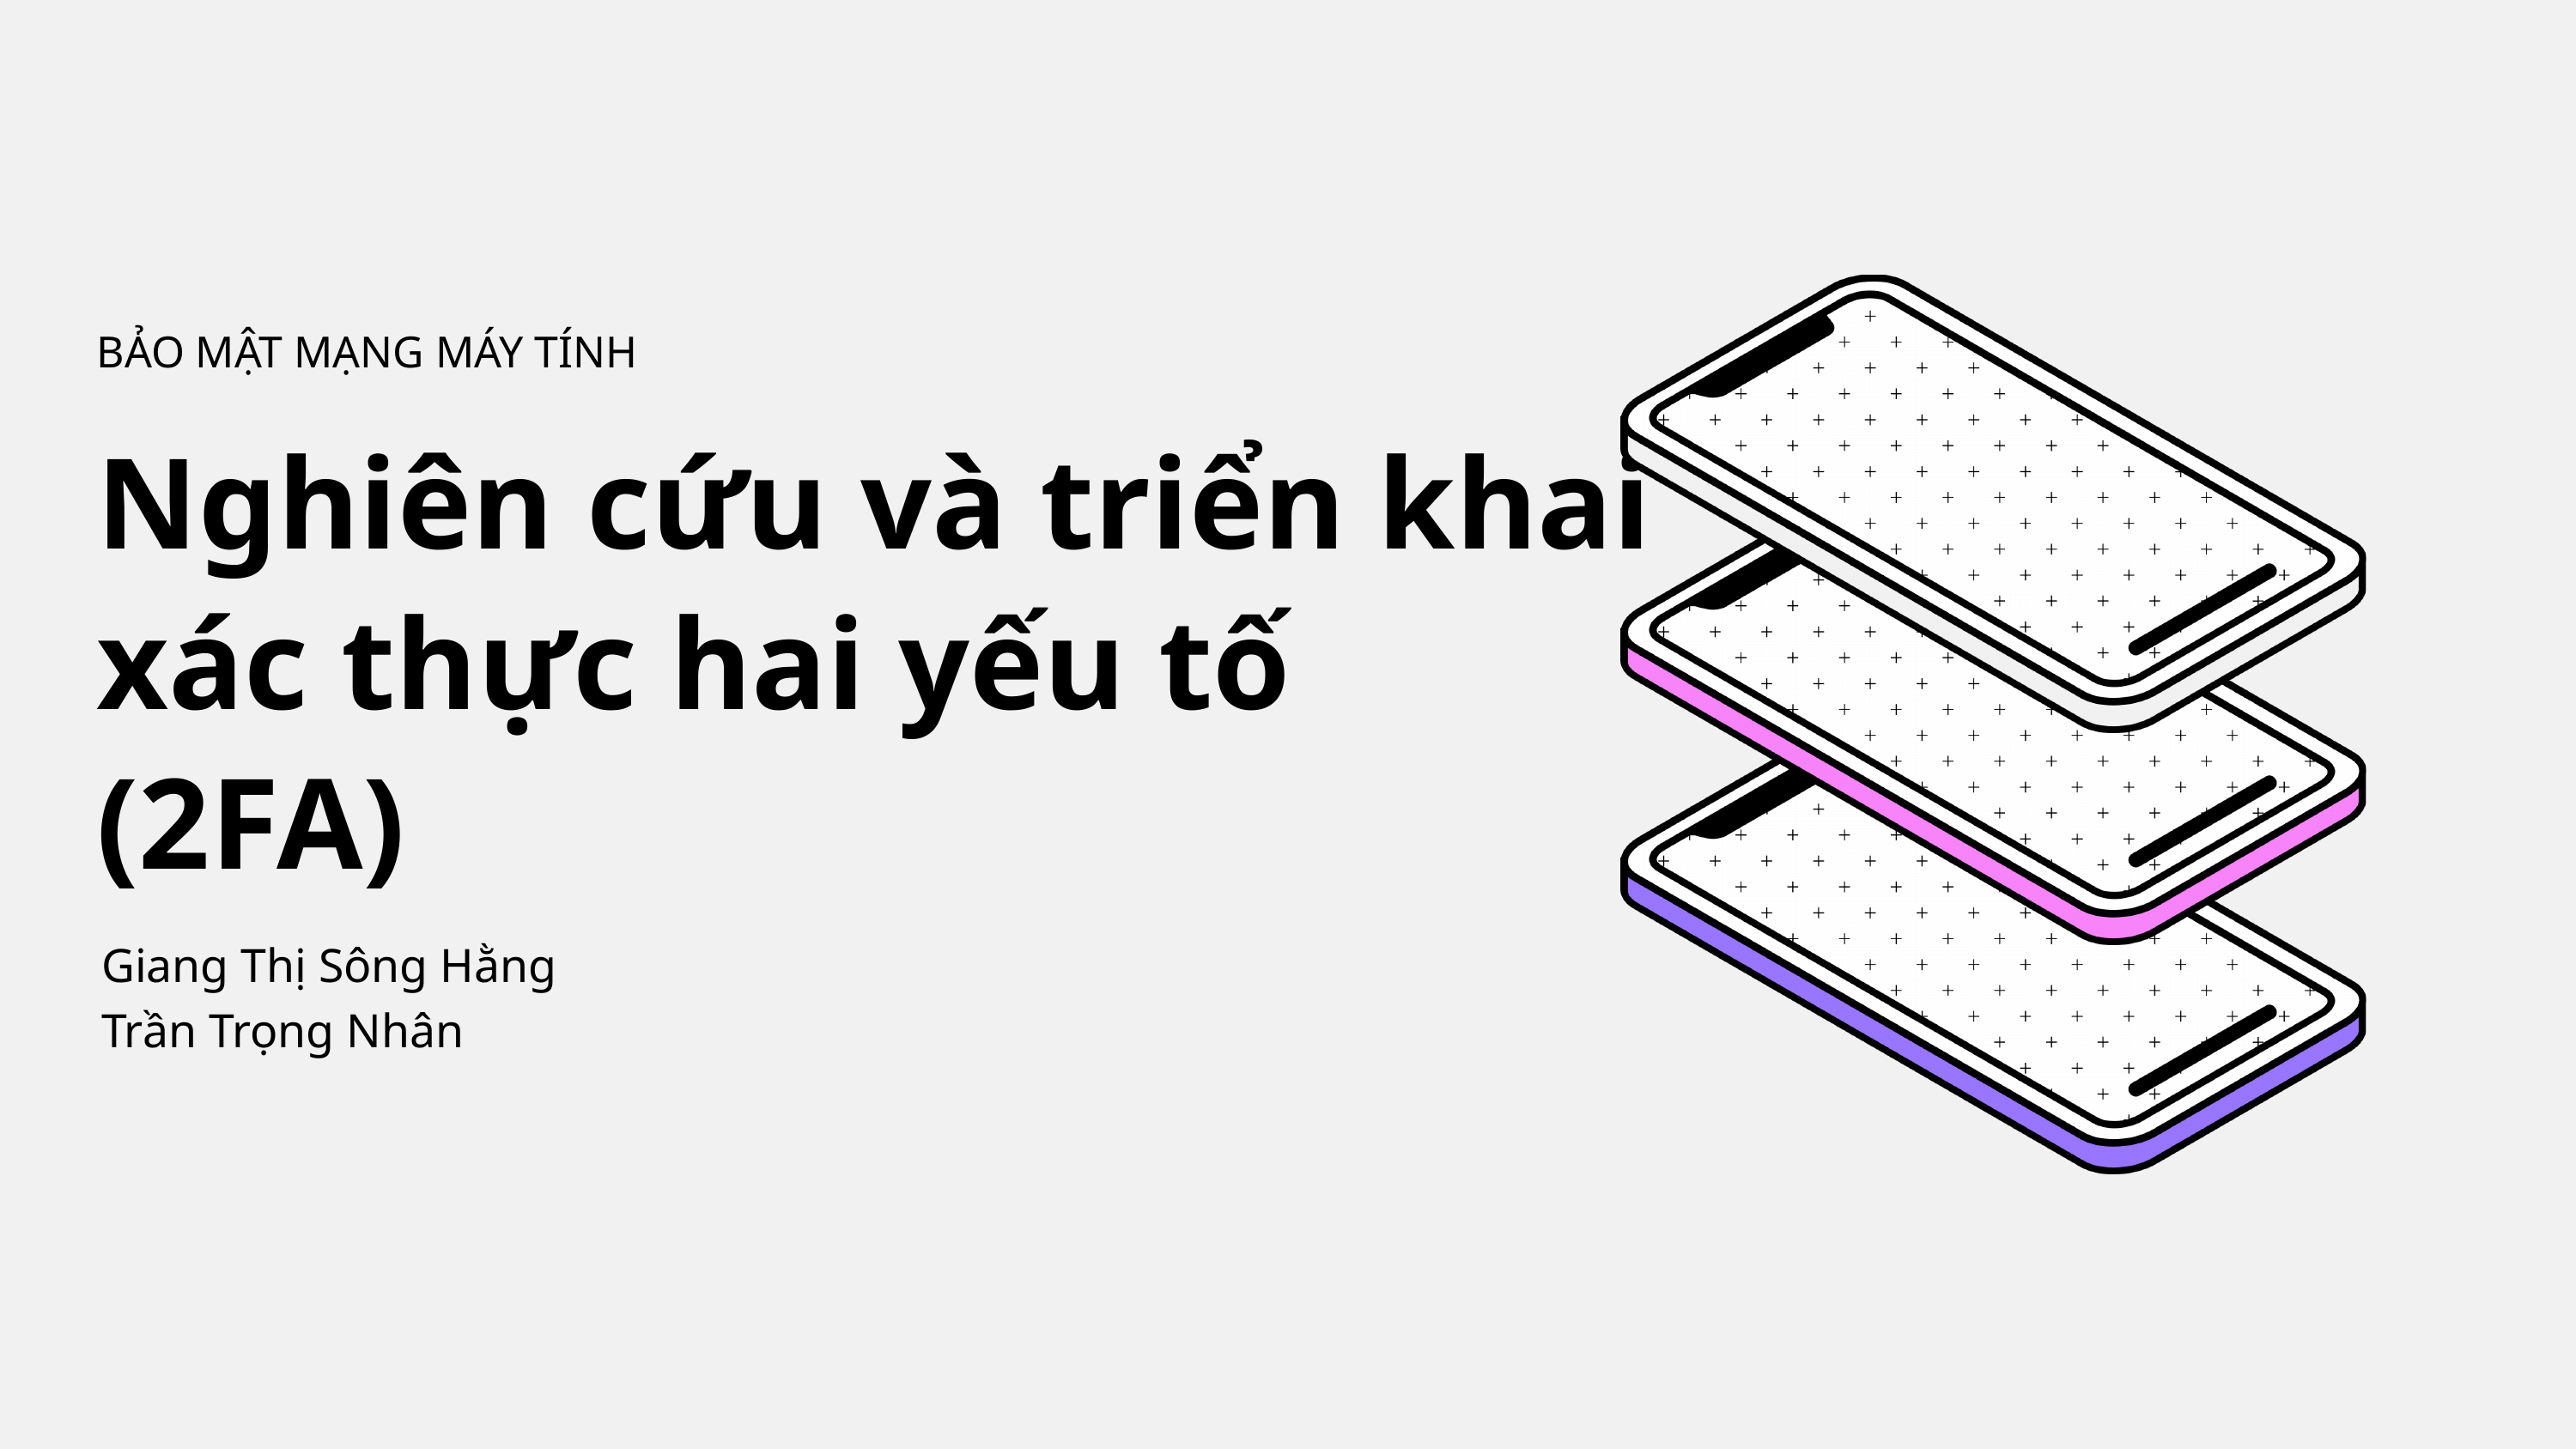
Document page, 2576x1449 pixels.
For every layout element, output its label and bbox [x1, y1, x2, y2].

text_box [1724, 733, 2366, 945]
text_box [1620, 945, 2366, 1174]
text_box [96, 316, 1718, 1053]
text_box [1620, 275, 2366, 733]
